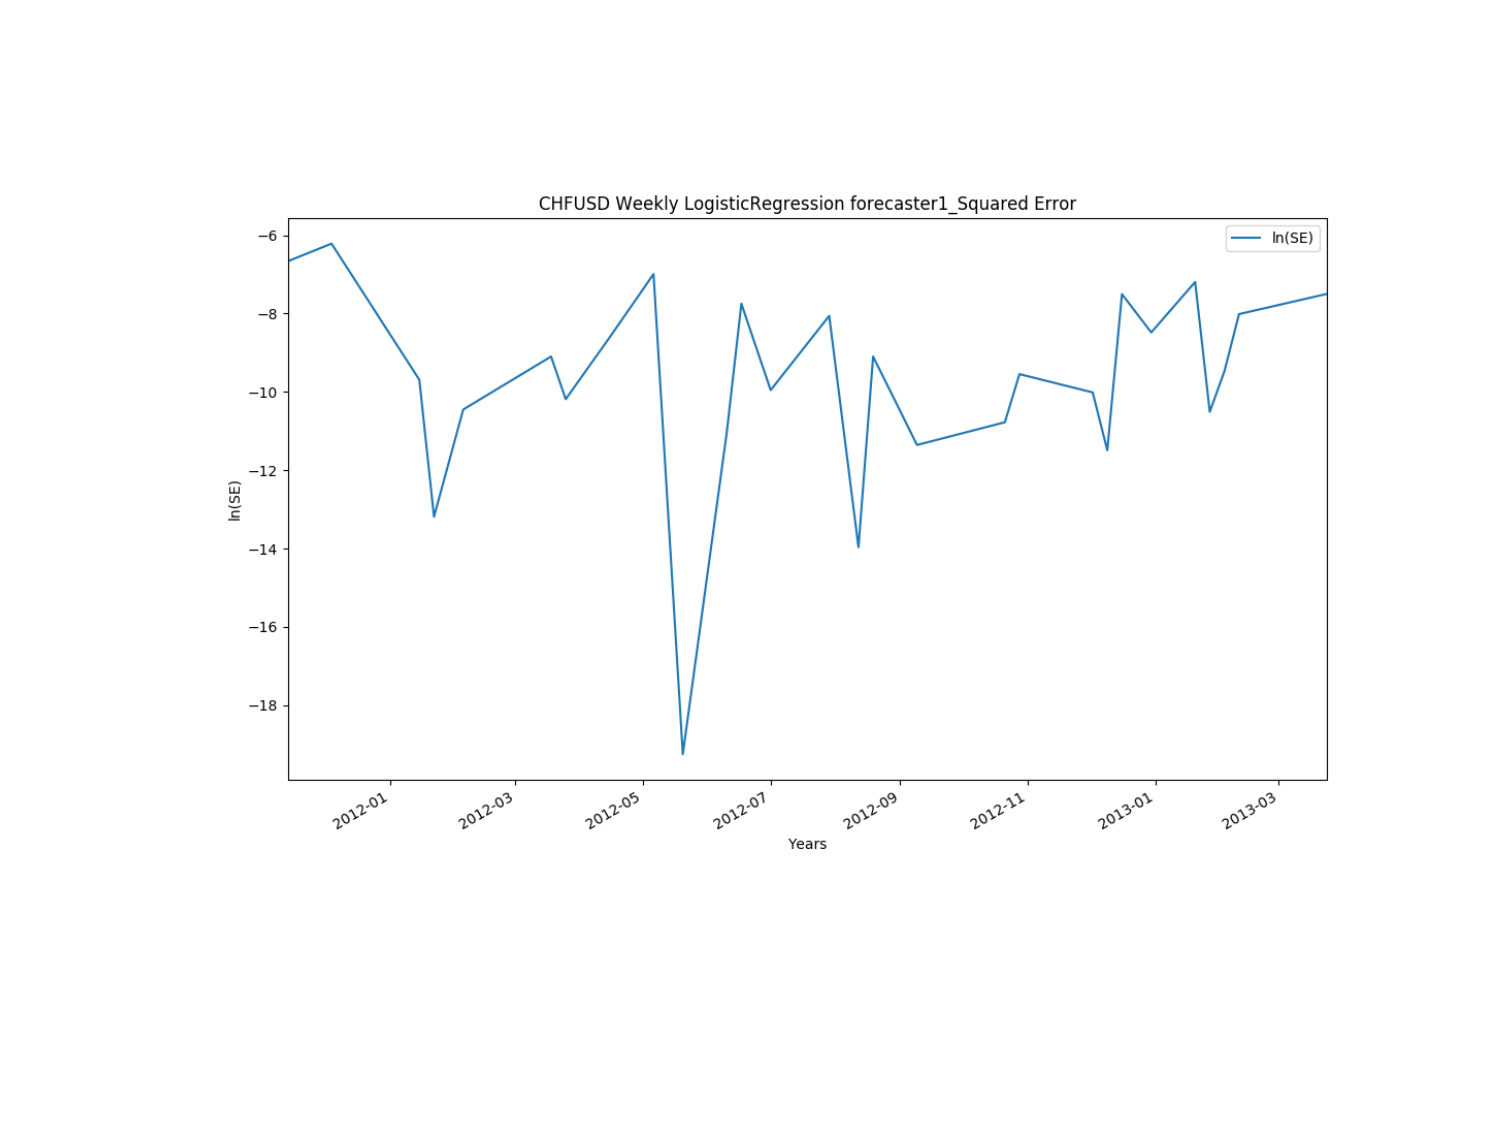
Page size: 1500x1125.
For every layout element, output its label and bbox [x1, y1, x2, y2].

picture [119, 119, 1461, 946]
